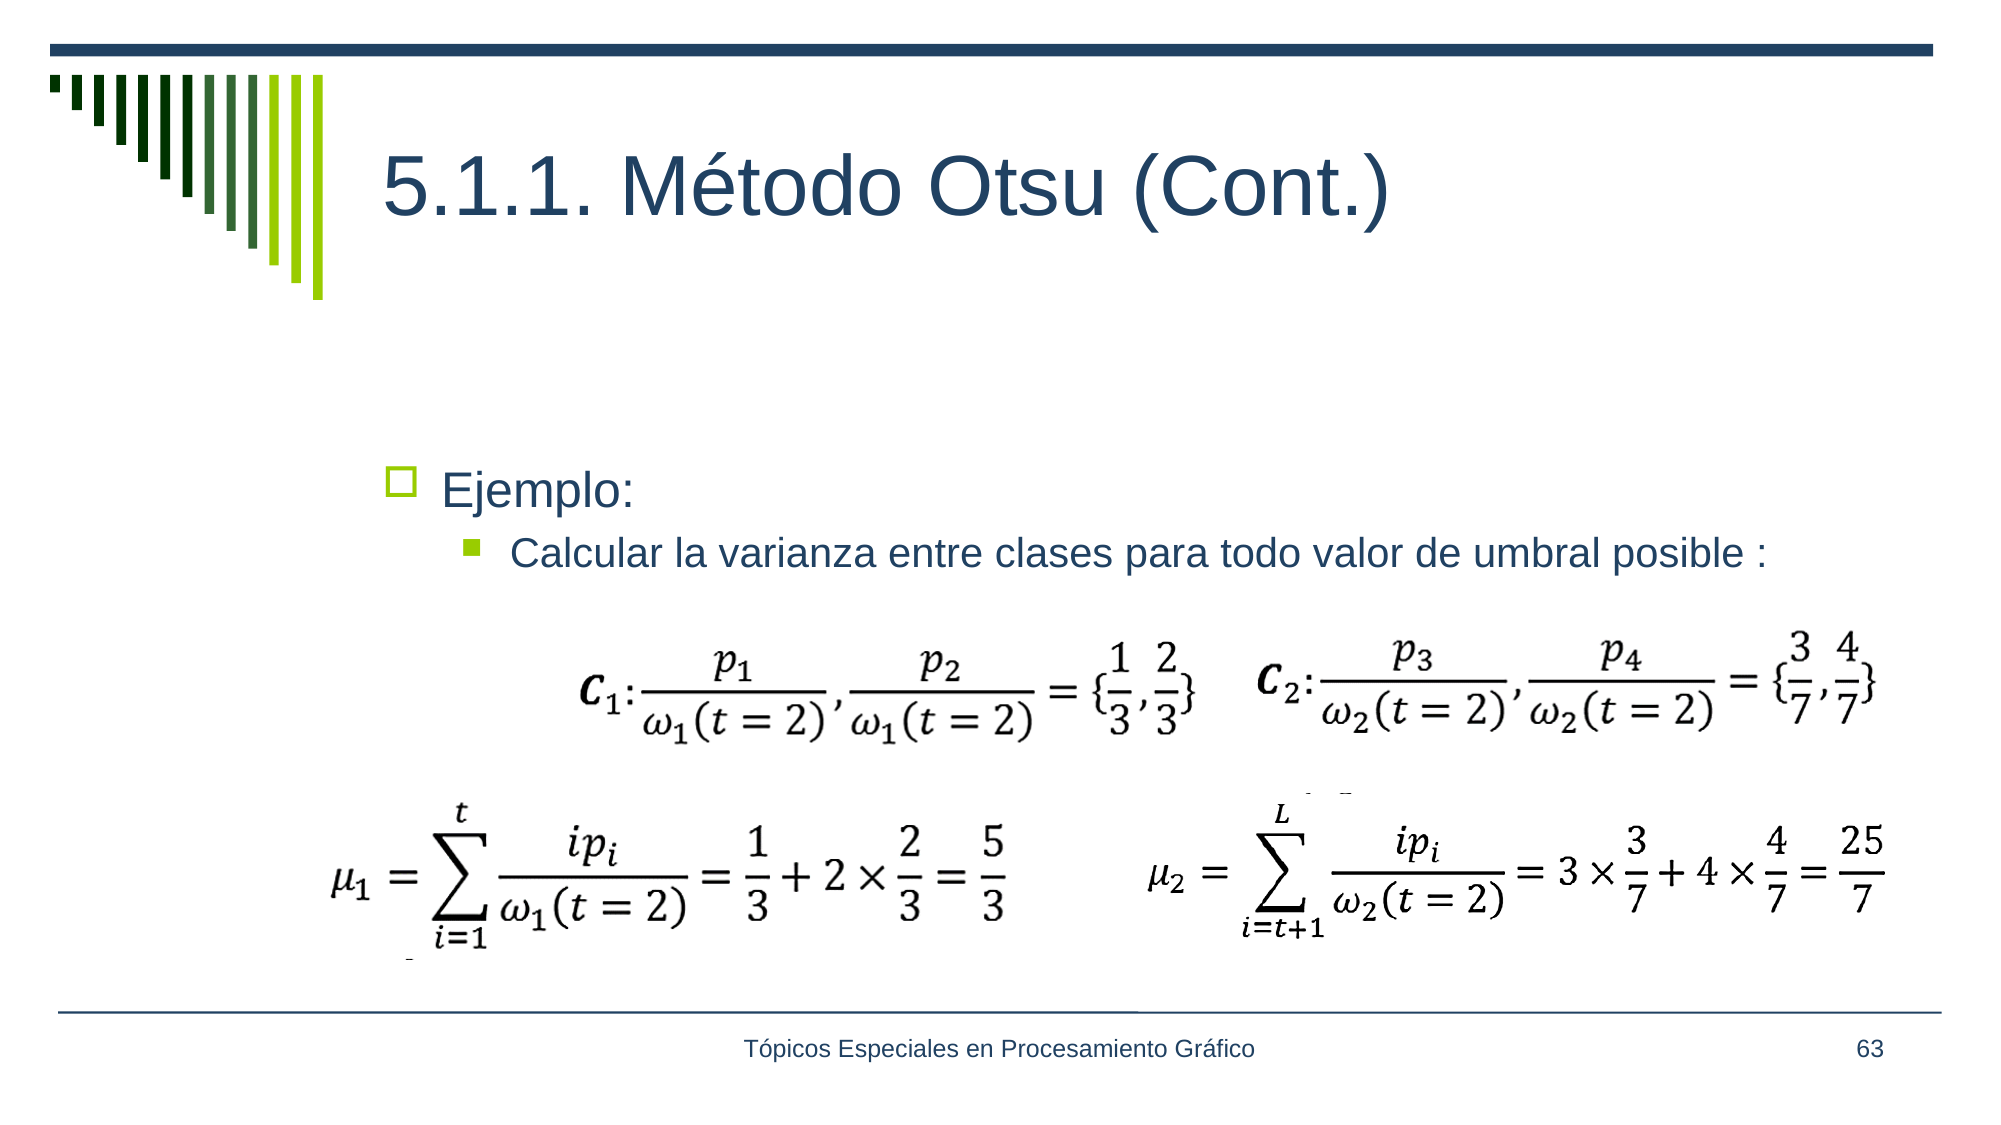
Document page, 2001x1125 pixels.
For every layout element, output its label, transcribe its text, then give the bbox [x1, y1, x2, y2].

picture [313, 800, 1037, 960]
picture [1128, 793, 1906, 960]
picture [554, 630, 1222, 751]
slide_number 63 [1433, 1024, 1901, 1101]
footer Tópicos Especiales en Procesamiento Gráfico [683, 1024, 1317, 1101]
picture [1232, 623, 1901, 747]
title 5.1.1. Método Otsu (Cont.) [366, 74, 1901, 288]
